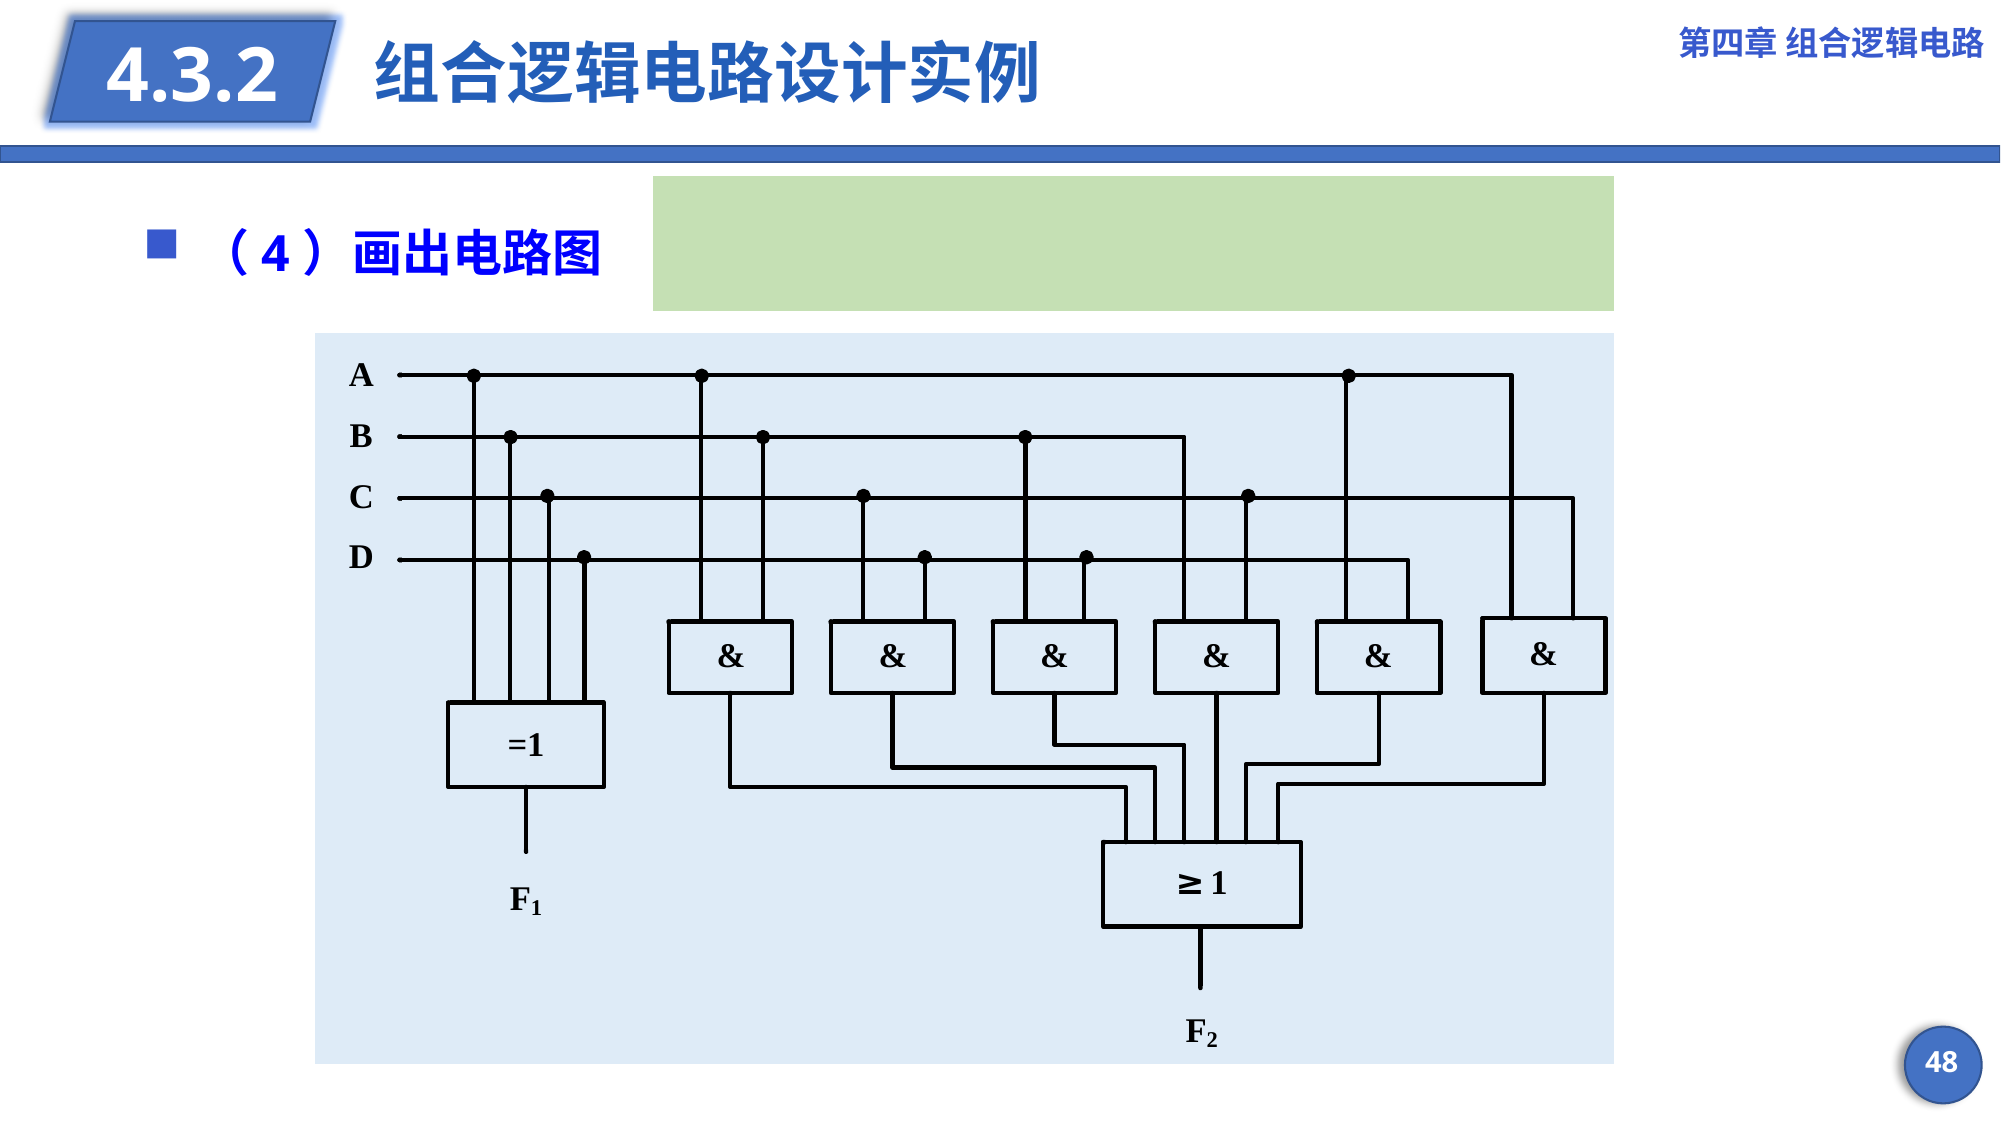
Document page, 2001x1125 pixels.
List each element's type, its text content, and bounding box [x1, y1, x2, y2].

text_box （4）画出电路图 [128, 213, 617, 289]
title 组合逻辑电路设计实例 [358, 16, 1306, 137]
slide_number 48 [1895, 1033, 1989, 1094]
text_box 4.3.2 [48, 20, 337, 123]
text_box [315, 332, 1615, 1065]
footer 第四章 组合逻辑电路 [1654, 0, 2000, 84]
